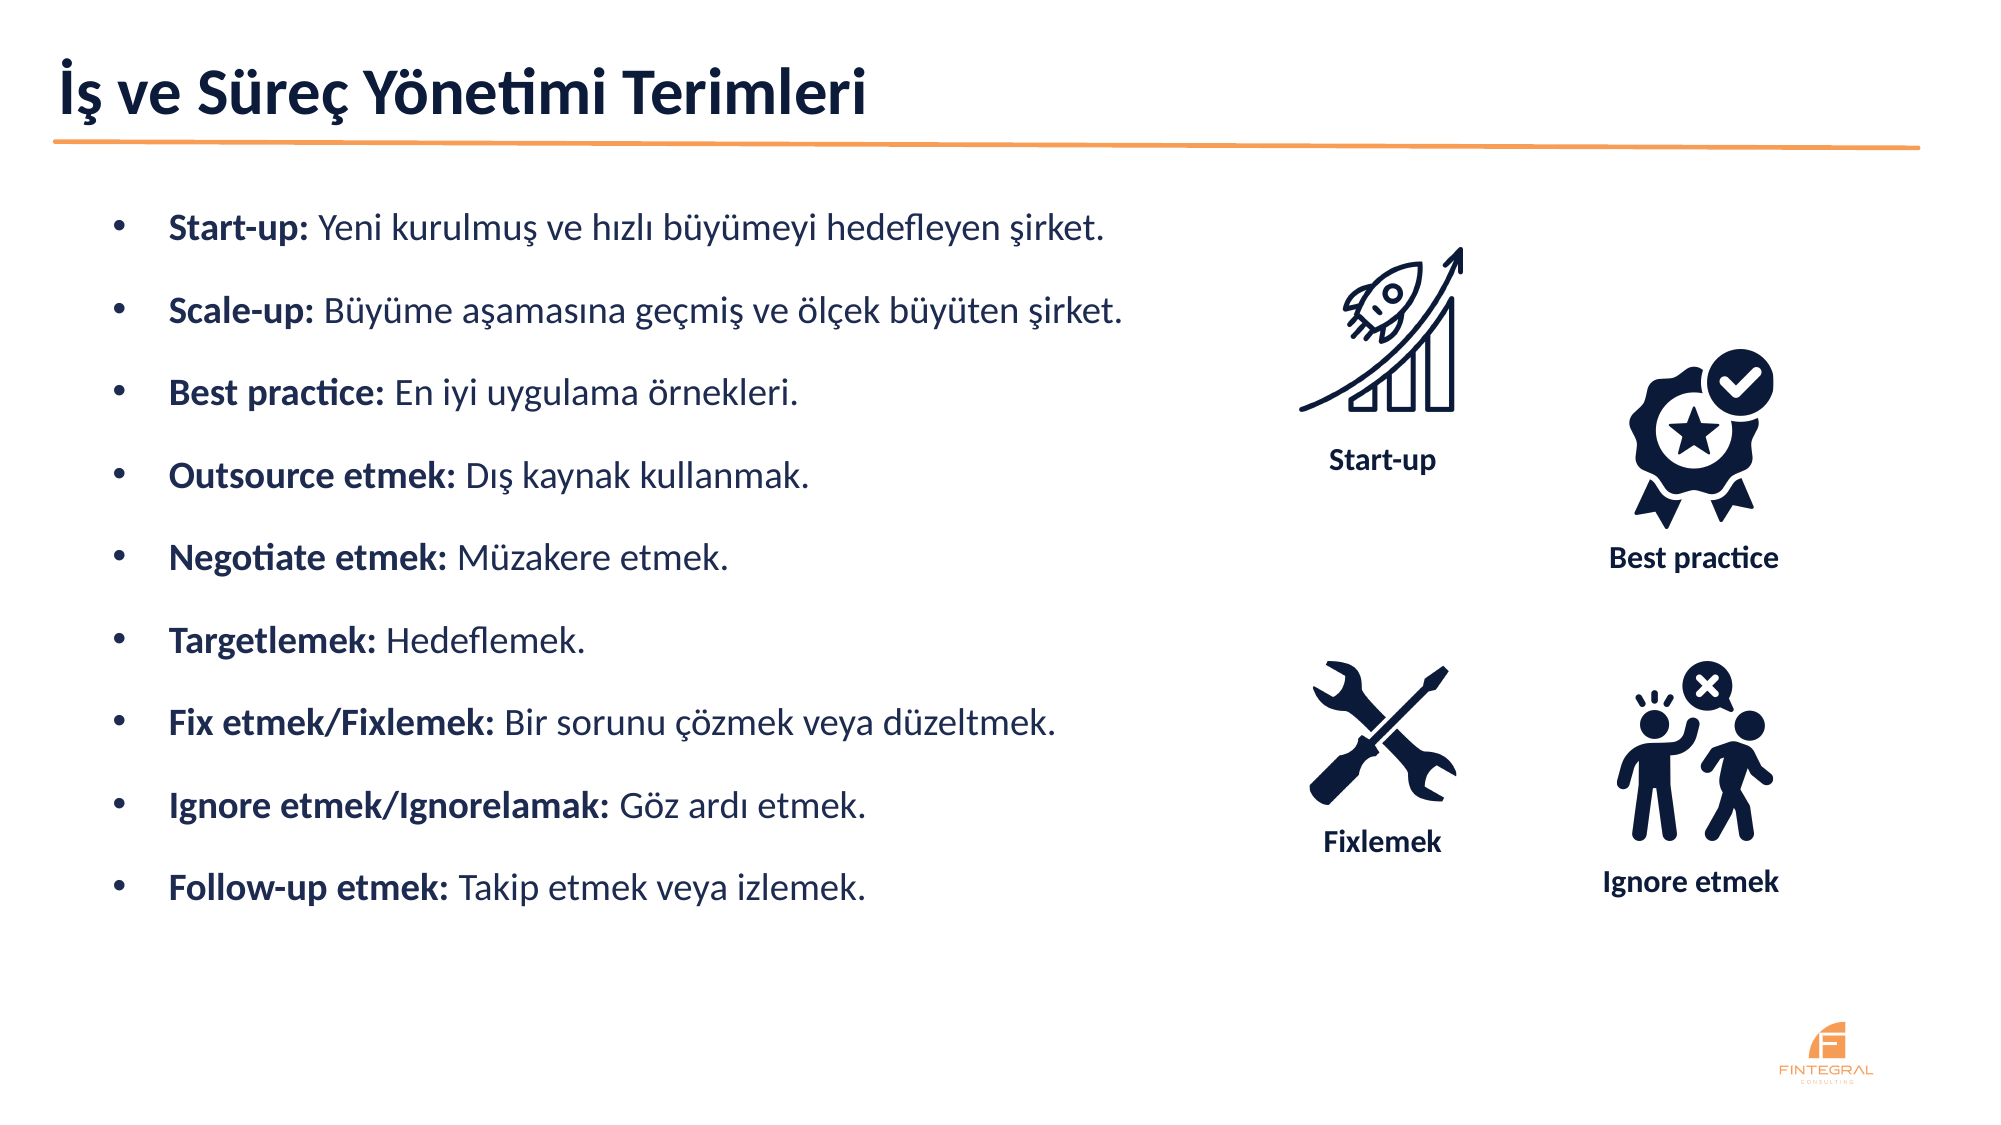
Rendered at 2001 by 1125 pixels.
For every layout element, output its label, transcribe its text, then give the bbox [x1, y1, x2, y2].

text_box Fixlemek [1279, 820, 1486, 859]
text_box [1299, 247, 1463, 412]
text_box İş ve Süreç Yönetimi Terimleri [58, 72, 1895, 128]
text_box Start-up [1324, 438, 1442, 477]
text_box Start-up: Yeni kurulmuş ve hızlı büyümeyi hedefleyen şirket. Scale-up: Büyüme aşamasına geçmiş ve ölçek büyüten şirket. Best practice: En iyi uygulama örnekleri. Outsource etmek: Dış kaynak kullanmak. Negotiate etmek: Müzakere etmek. Targetlemek: Hedeflemek. Fix etmek/Fixlemek: Bir sorunu çözmek veya düzeltmek. Ignore etmek/Ignorelamak: Göz ardı etmek. Follow-up etmek: Takip etmek veya izlemek. [112, 166, 1225, 909]
text_box Best practice [1591, 536, 1797, 575]
text_box [1616, 661, 1774, 841]
text_box Ignore etmek [1598, 860, 1784, 899]
text_box [1628, 349, 1774, 529]
text_box [1309, 661, 1457, 805]
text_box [1765, 1012, 1888, 1110]
